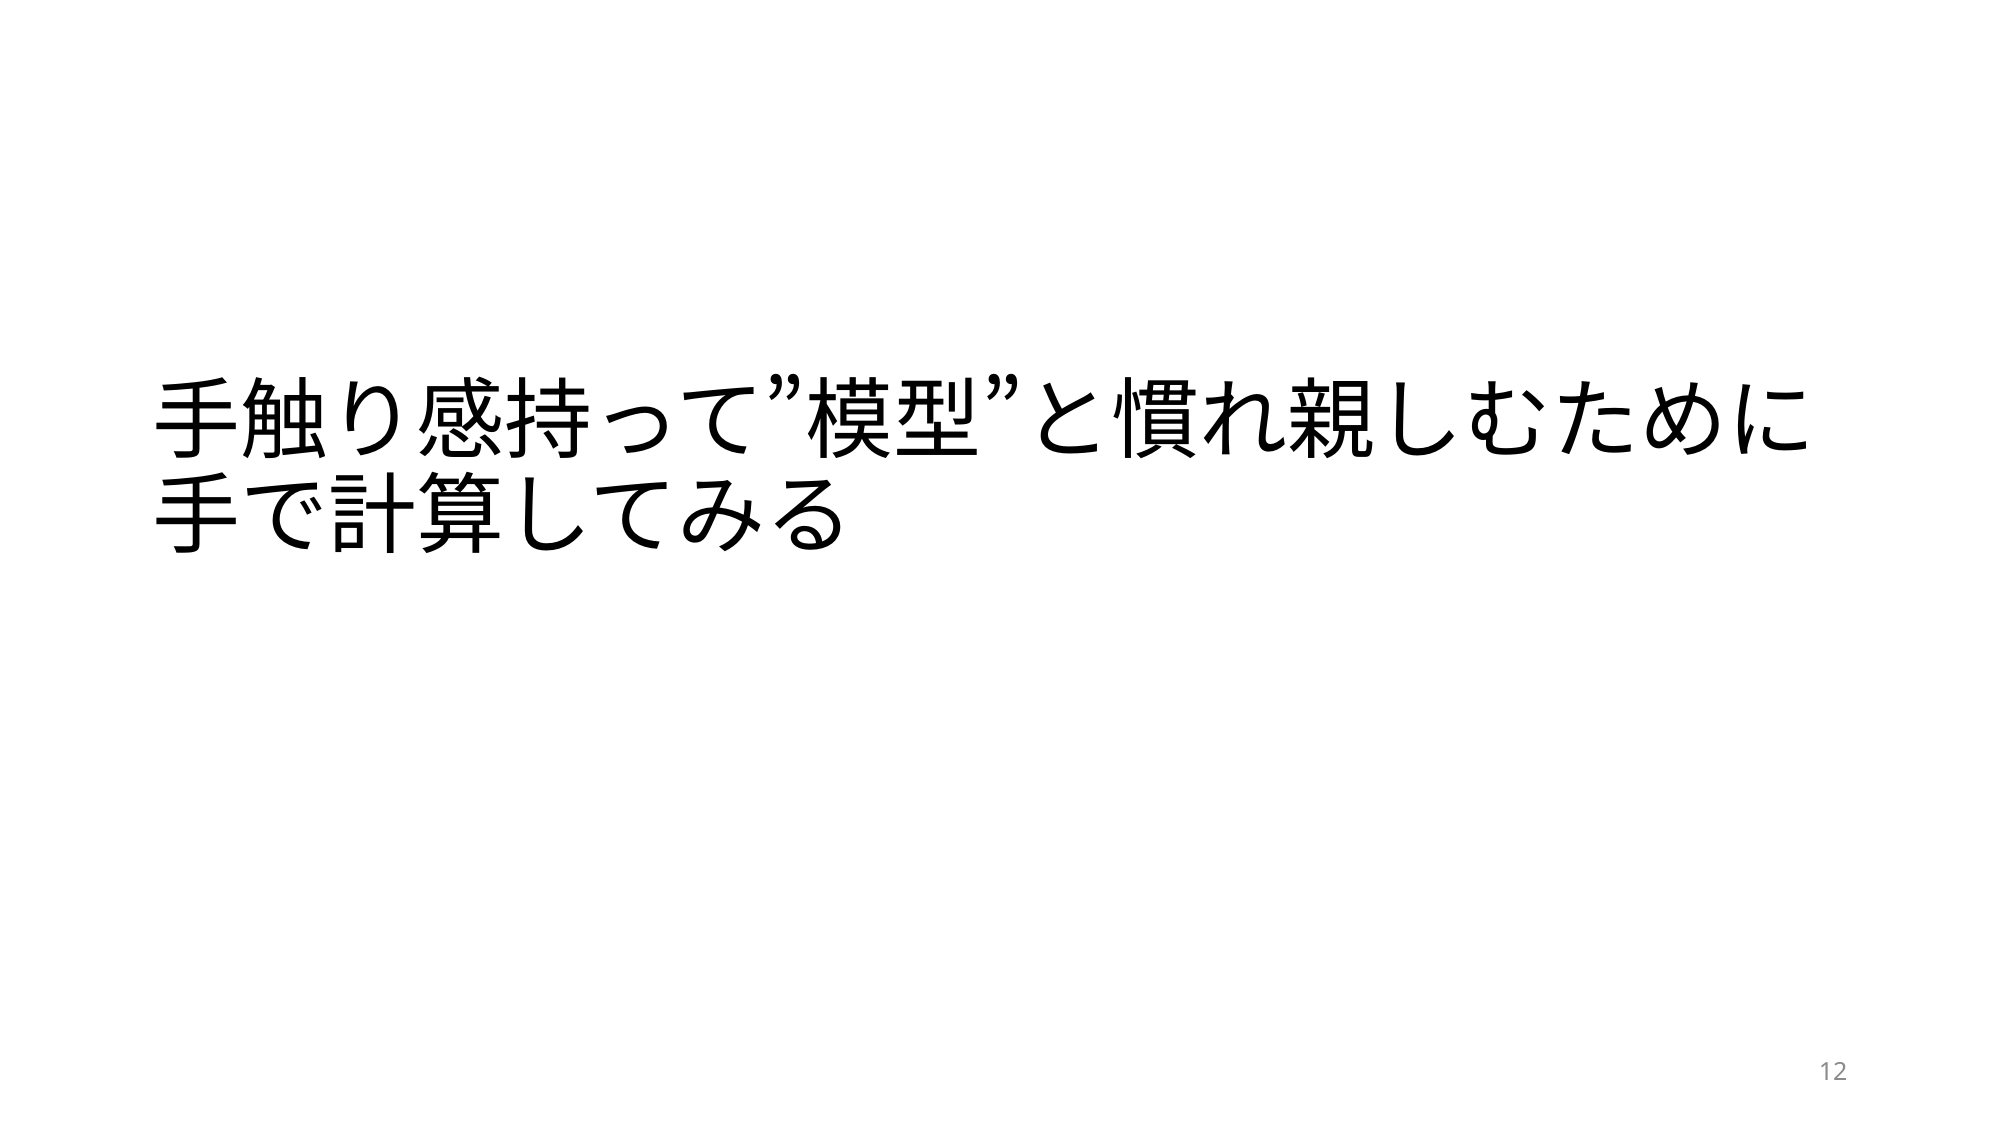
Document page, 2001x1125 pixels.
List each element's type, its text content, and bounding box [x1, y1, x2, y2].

title 手触り感持って”模型”と慣れ親しむために 手で計算してみる [137, 362, 1863, 580]
slide_number 12 [1412, 1042, 1863, 1103]
